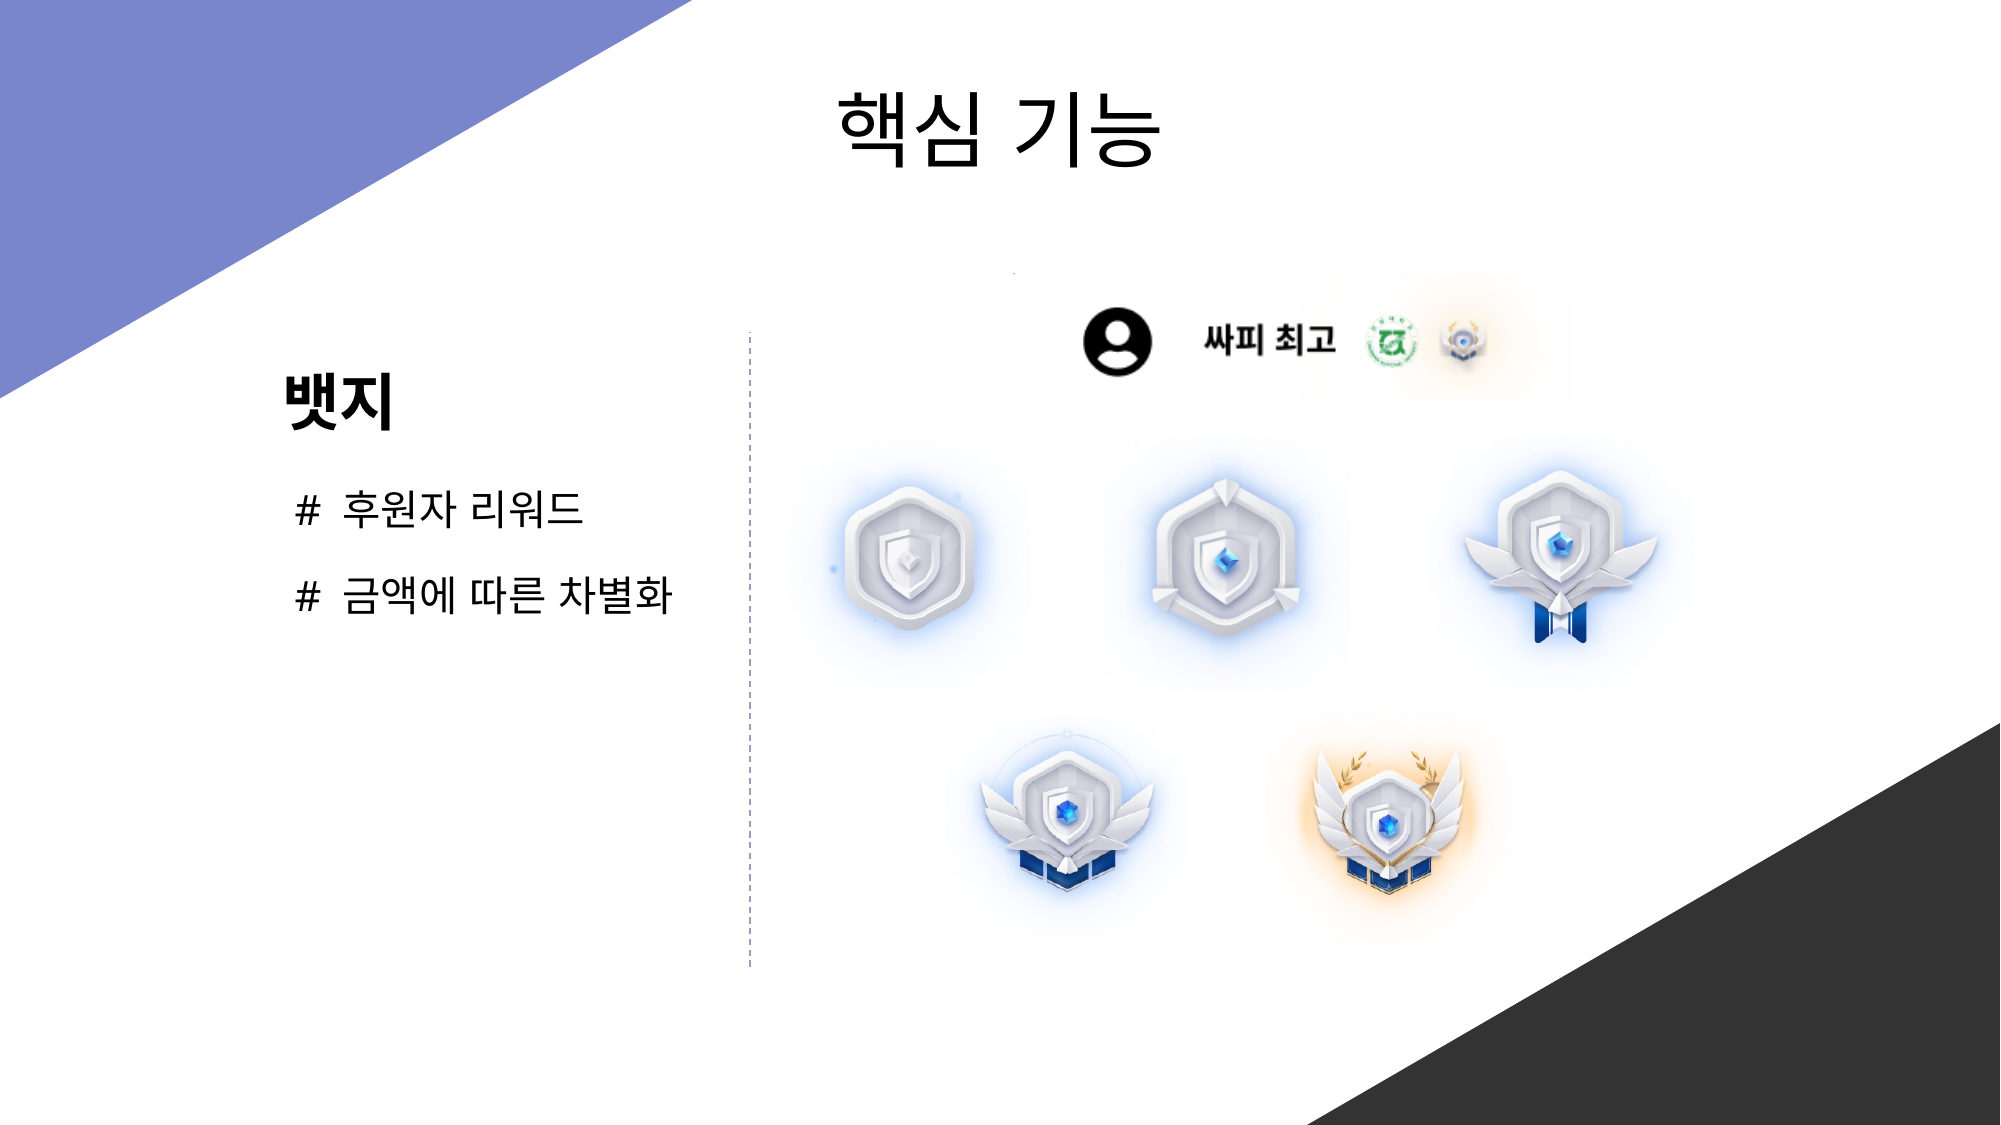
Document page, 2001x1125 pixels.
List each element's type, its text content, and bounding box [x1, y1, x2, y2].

text_box [1307, 723, 2000, 1125]
text_box # 후원자 리워드 [279, 468, 727, 549]
text_box # 금액에 따른 차별화 [279, 554, 727, 635]
picture [788, 436, 1031, 692]
picture [945, 716, 1189, 936]
picture [1103, 436, 1351, 692]
text_box 뱃지 [267, 348, 563, 454]
text_box [0, 0, 693, 399]
picture [1265, 705, 1512, 948]
text_box 핵심 기능 [702, 63, 1298, 193]
picture [1426, 436, 1695, 692]
picture [1013, 273, 1574, 401]
